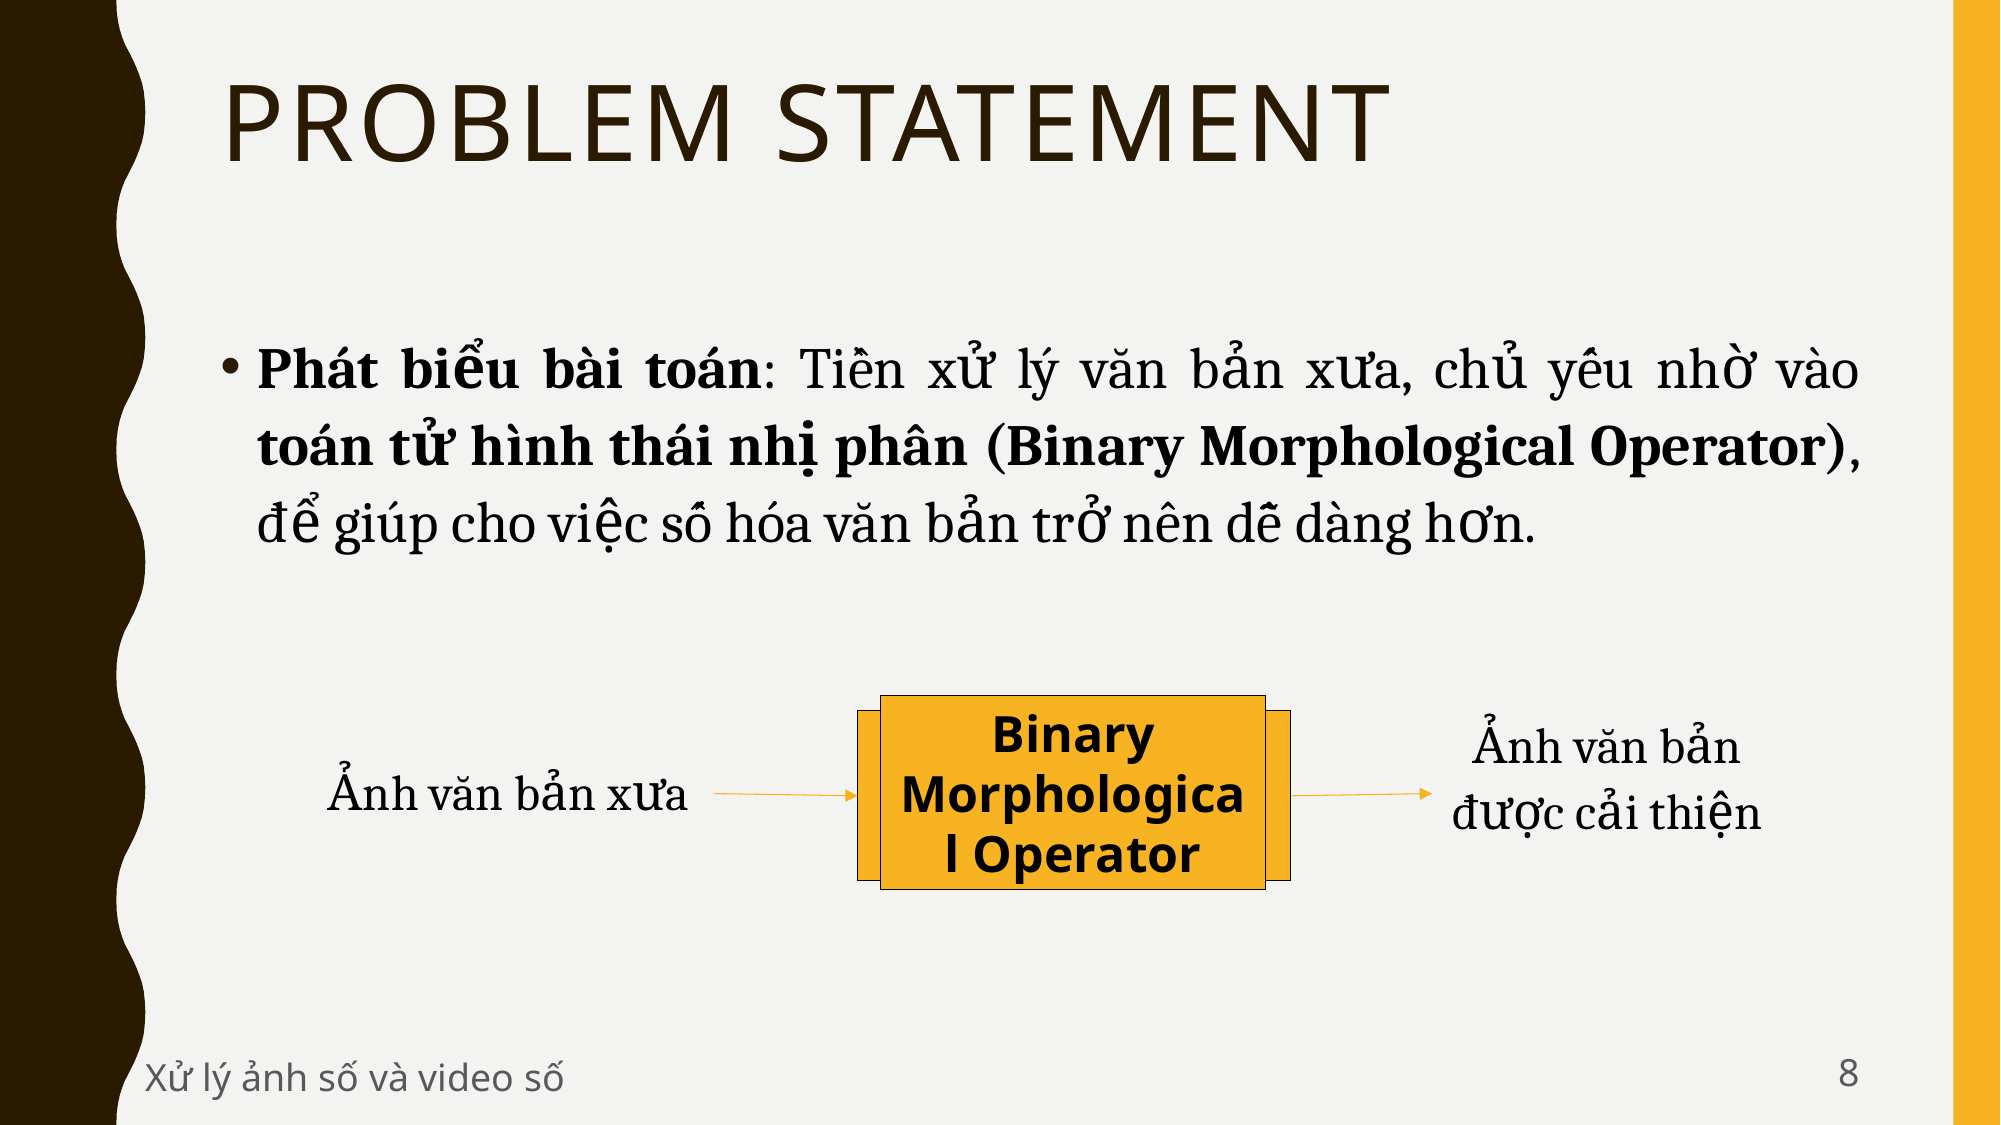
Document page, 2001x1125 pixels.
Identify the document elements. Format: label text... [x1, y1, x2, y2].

text_box [857, 710, 880, 881]
text_box Ảnh văn bản được cải thiện [1432, 700, 1783, 888]
text_box Ảnh văn bản xưa [302, 746, 715, 841]
footer Xử lý ảnh số và video số [18, 1048, 694, 1105]
text_box [1266, 710, 1291, 881]
title Problem statement [205, 62, 1875, 308]
text_box Binary Morphological Operator [880, 695, 1266, 890]
list Phát biểu bài toán: Tiền xử lý văn bản xưa, chủ yếu nhờ vào toán tử hình thái nhị phân (Binary Morphological Operator), để giúp cho việc số hóa văn bản trở nên dễ dàng hơn. [205, 315, 1875, 503]
slide_number 8 [1412, 1045, 1875, 1103]
